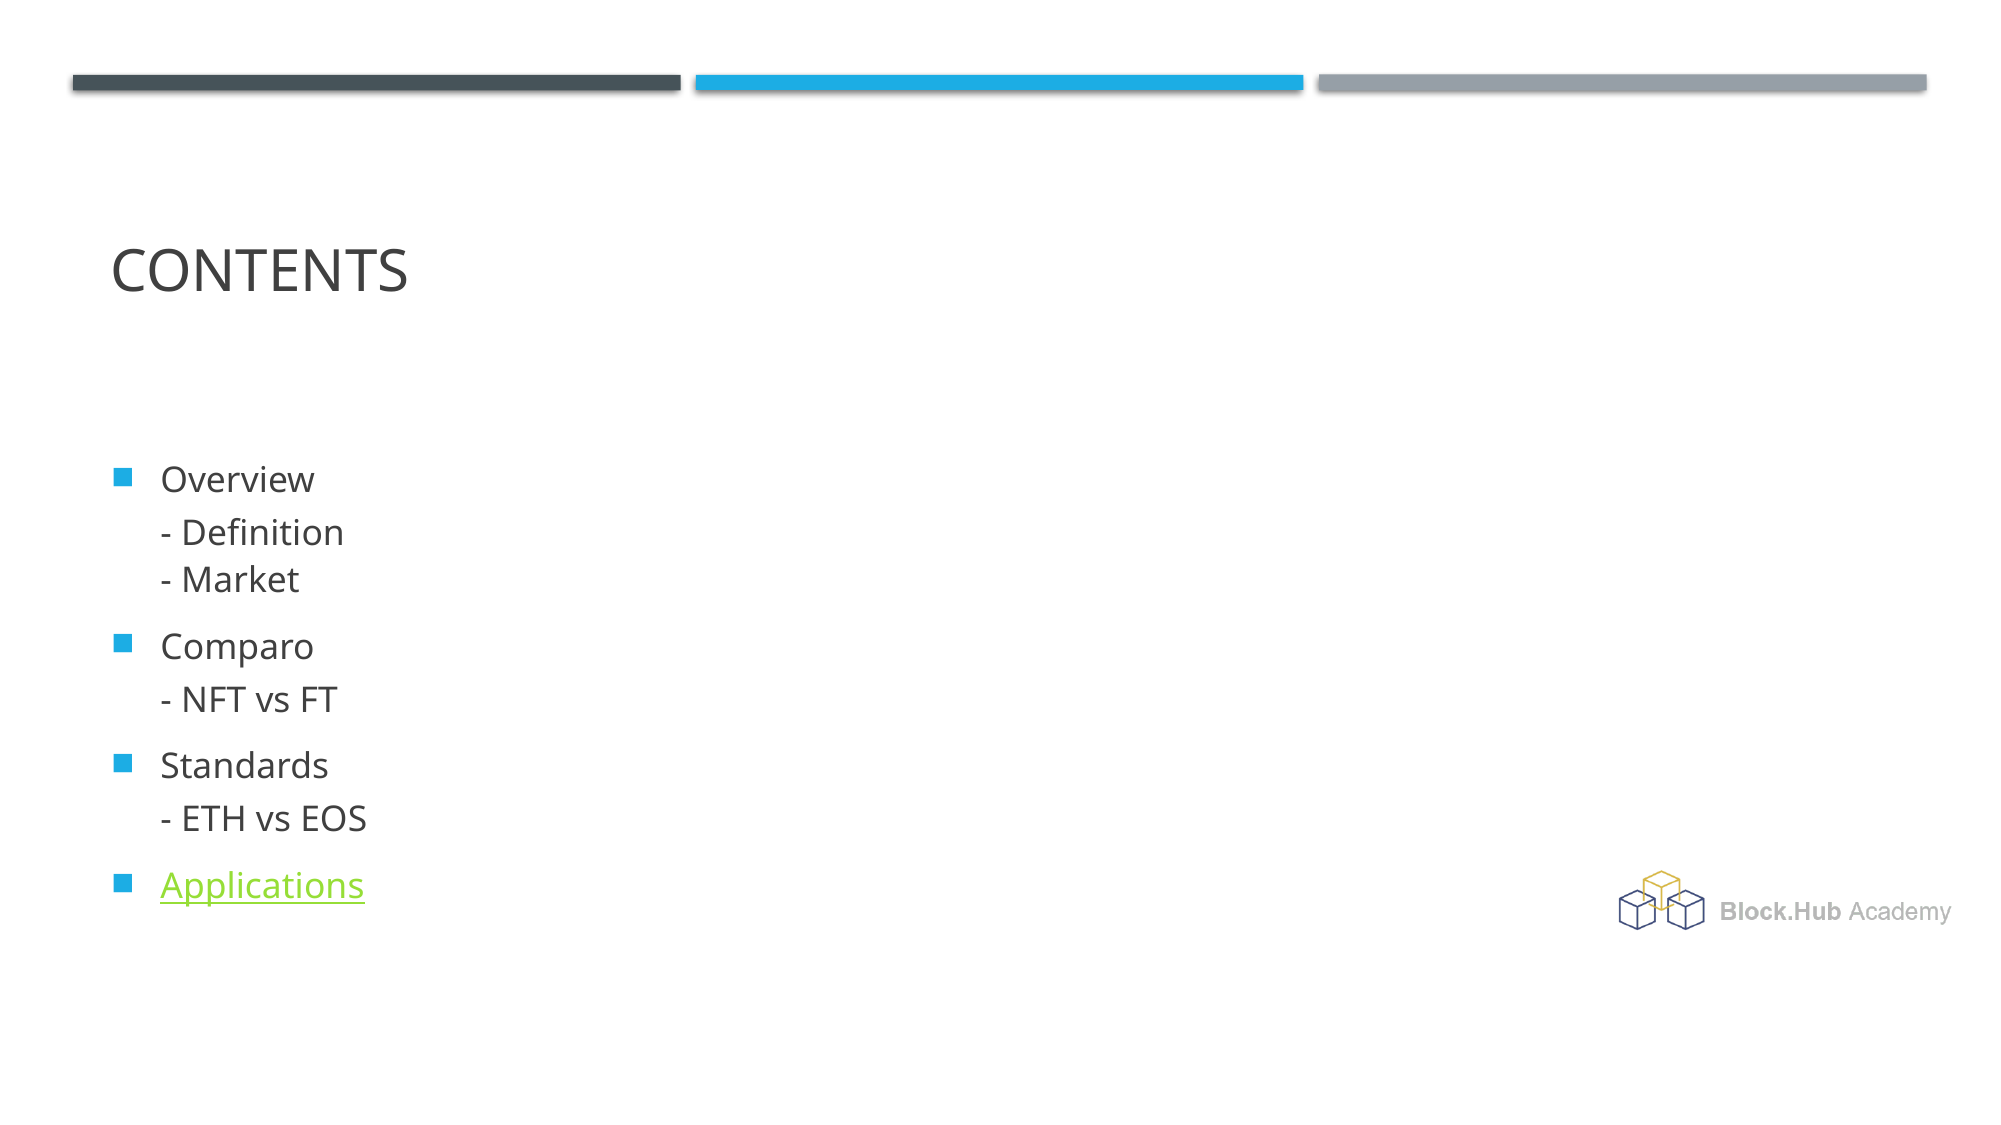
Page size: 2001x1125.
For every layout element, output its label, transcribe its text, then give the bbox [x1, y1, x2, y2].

picture [1596, 838, 2000, 970]
title Contents [95, 115, 1905, 311]
list Overview - Definition - Market Comparo - NFT vs FT Standards - ETH vs EOS Applications [95, 383, 1138, 981]
